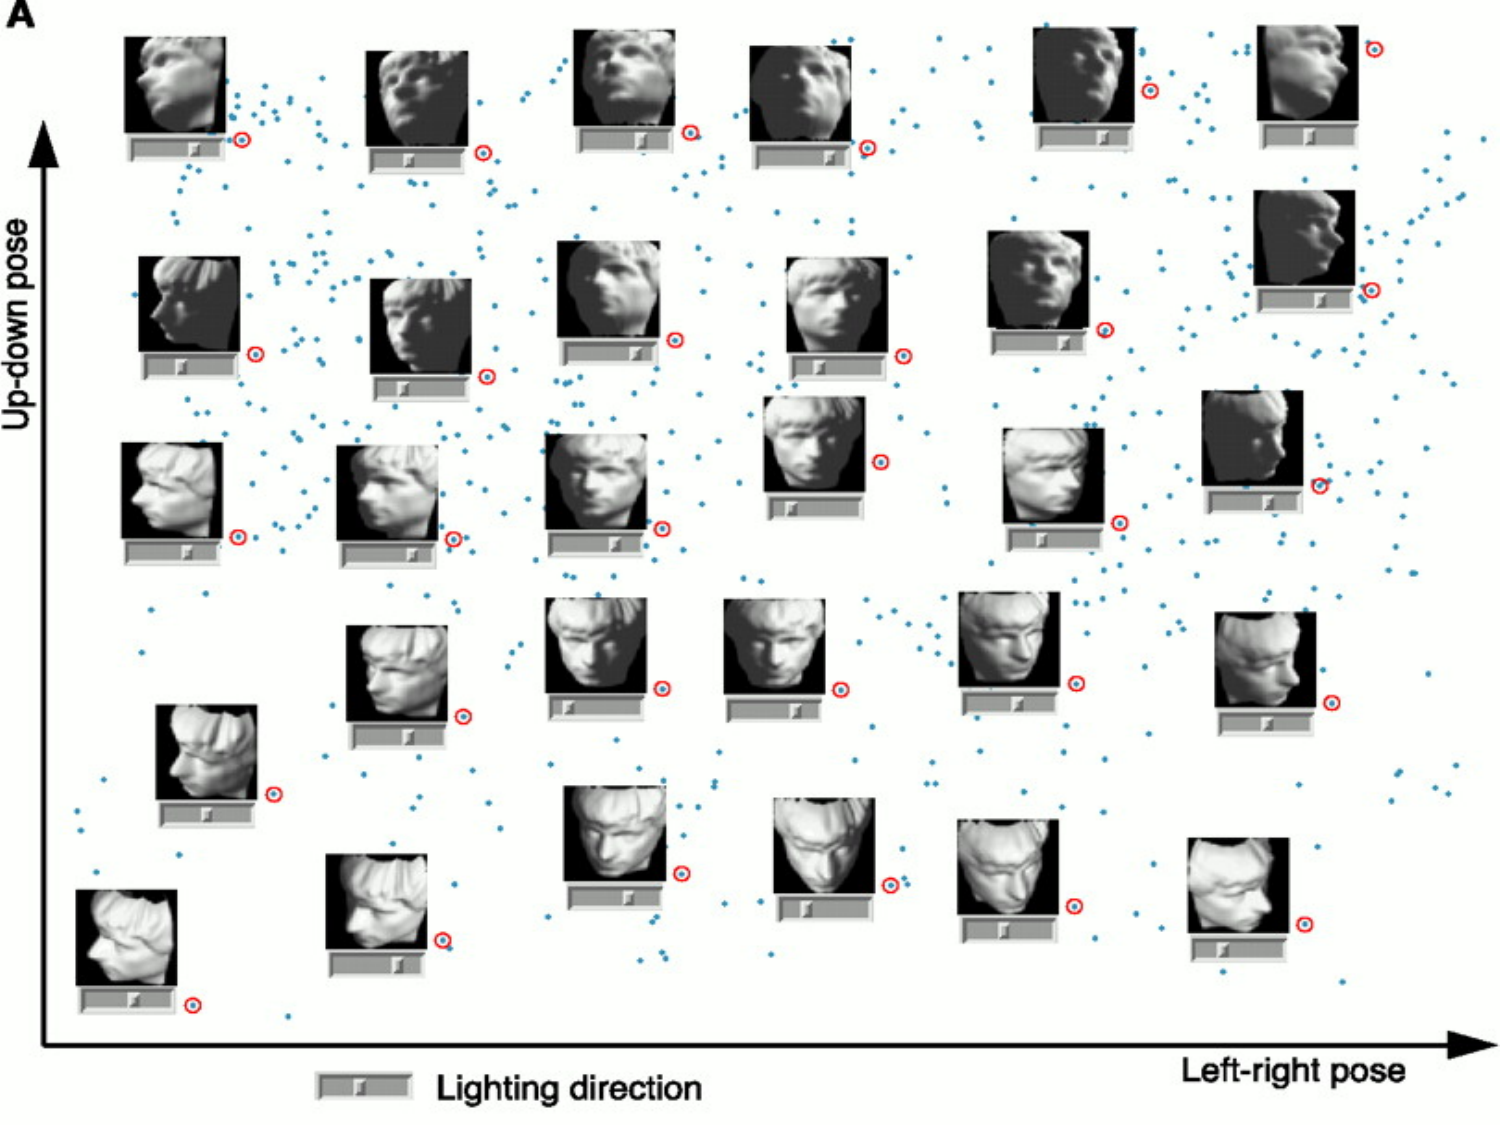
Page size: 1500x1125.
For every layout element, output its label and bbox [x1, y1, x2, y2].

list [0, 0, 1500, 1125]
